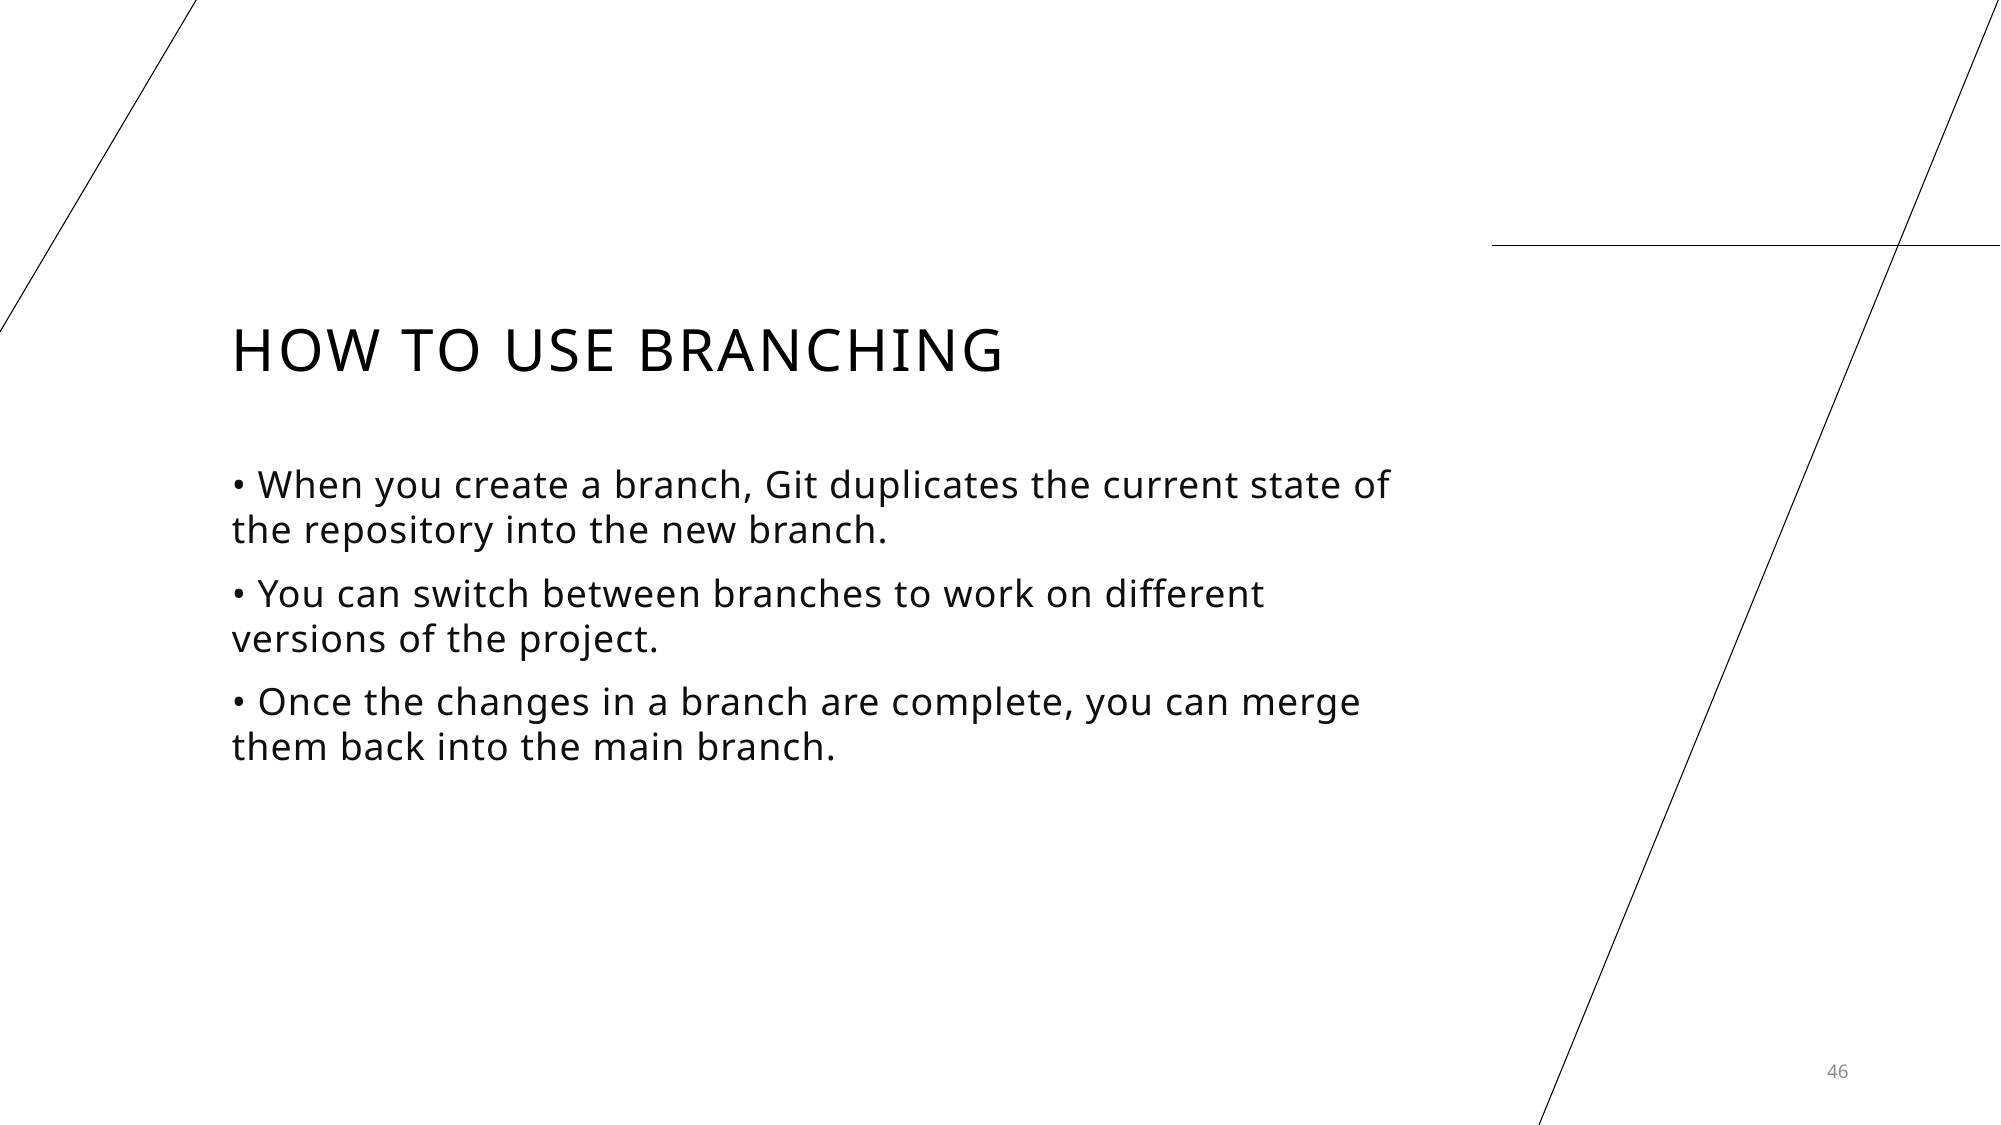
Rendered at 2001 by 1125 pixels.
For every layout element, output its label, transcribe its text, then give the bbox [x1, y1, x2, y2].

slide_number 46 [1701, 1042, 1864, 1103]
title How to Use Branching [216, 43, 1413, 392]
list • When you create a branch, Git duplicates the current state of the repository into the new branch. • You can switch between branches to work on different versions of the project. • Once the changes in a branch are complete, you can merge them back into the main branch. [216, 453, 1413, 1013]
